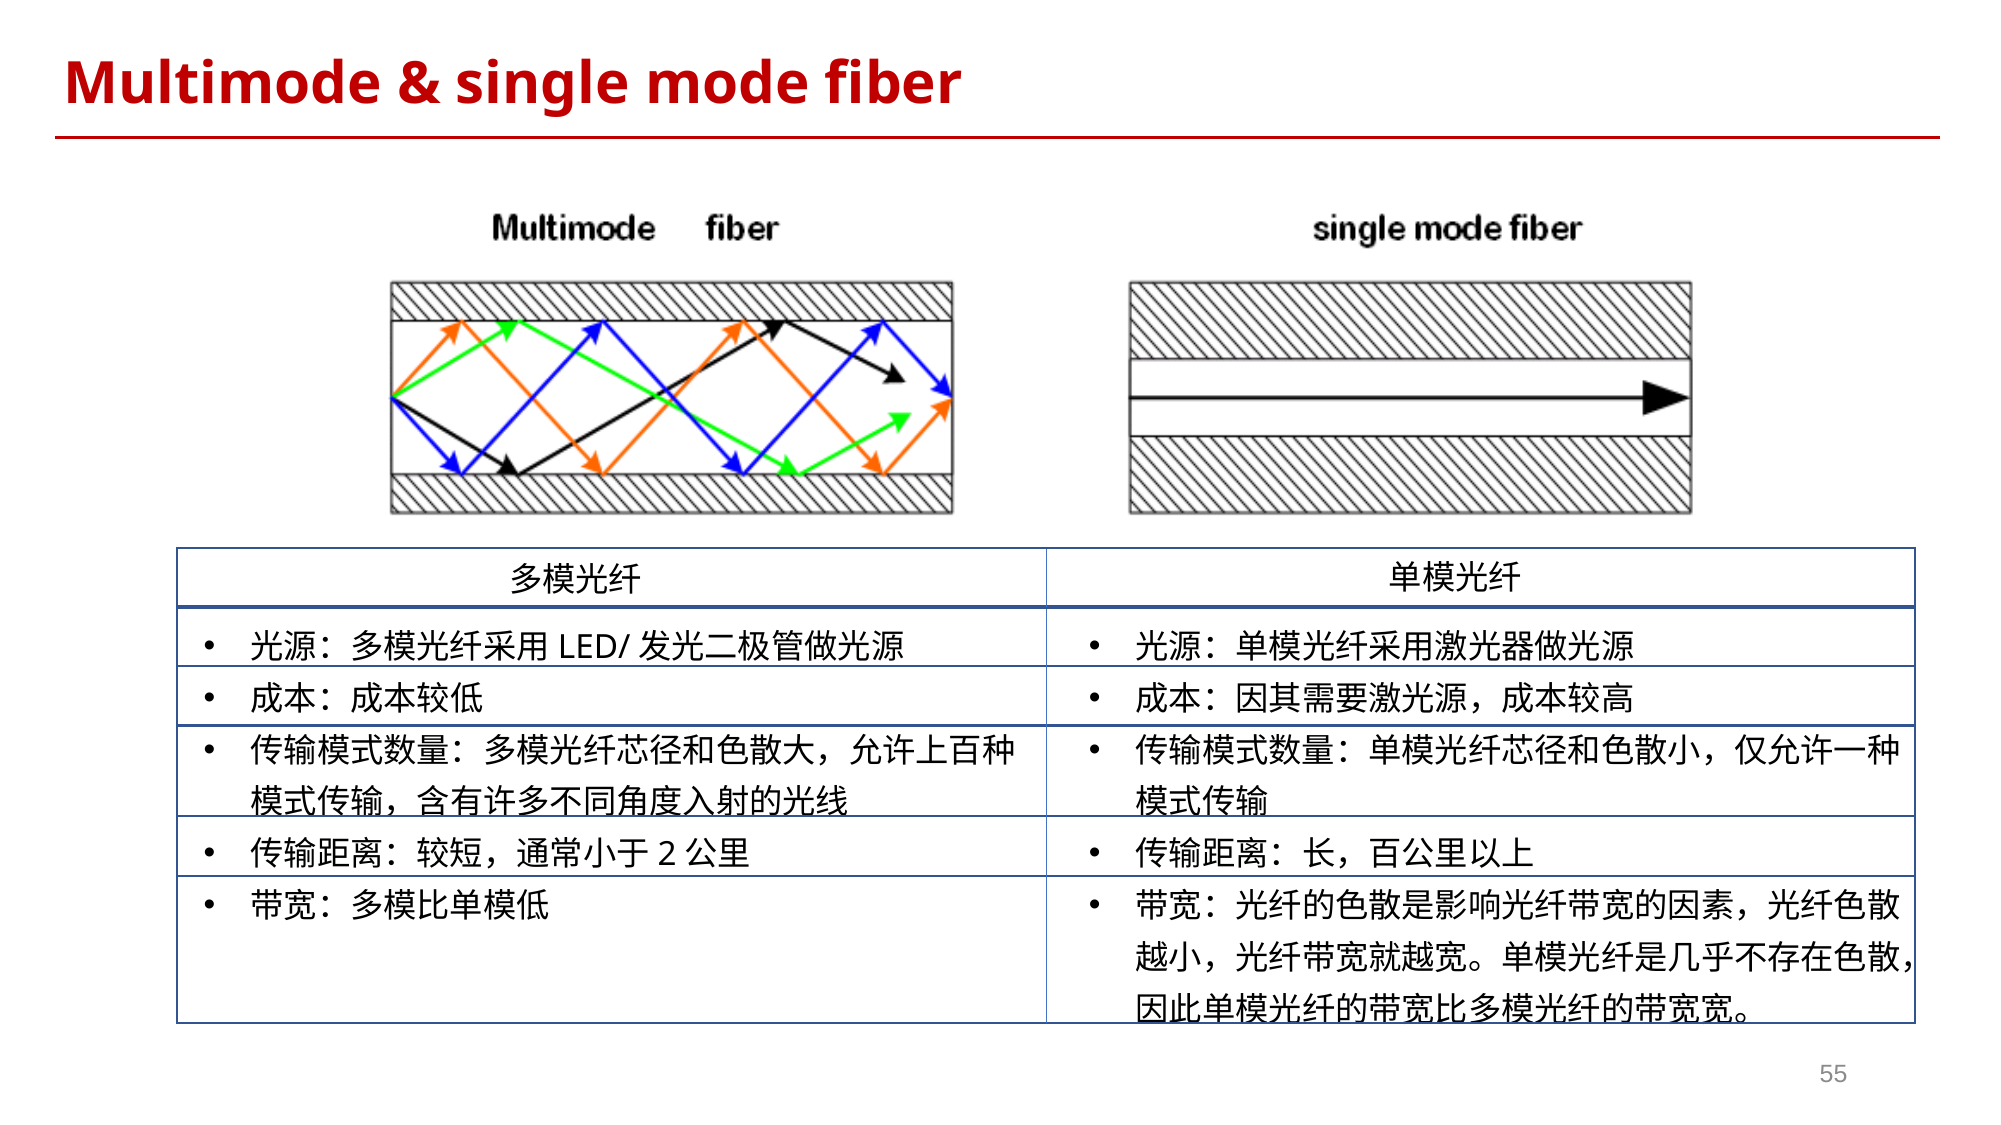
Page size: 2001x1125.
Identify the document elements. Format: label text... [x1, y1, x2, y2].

text_box [176, 609, 1046, 665]
text_box [1047, 665, 1916, 725]
text_box [176, 725, 1046, 815]
text_box [1047, 875, 1916, 1024]
text_box 光源：单模光纤采用激光器做光源 成本：因其需要激光源，成本较高 传输模式数量：单模光纤芯径和色散小，仅允许一种模式传输 传输距离：长，百公里以上 带宽：光纤的色散是影响光纤带宽的因素，光纤色散越小，光纤带宽就越宽。单模光纤是几乎不存在色散，因此单模光纤的带宽比多模光纤的带宽宽。 [1074, 605, 1948, 1036]
text_box [1047, 725, 1916, 815]
text_box [1047, 815, 1916, 875]
text_box [176, 665, 1046, 725]
text_box [176, 875, 1046, 1024]
slide_number 55 [1412, 1042, 1863, 1103]
text_box [176, 547, 1916, 609]
text_box [1047, 609, 1916, 665]
text_box [176, 815, 1046, 875]
picture [387, 203, 1705, 536]
text_box Multimode & single mode fiber [48, 46, 1883, 125]
